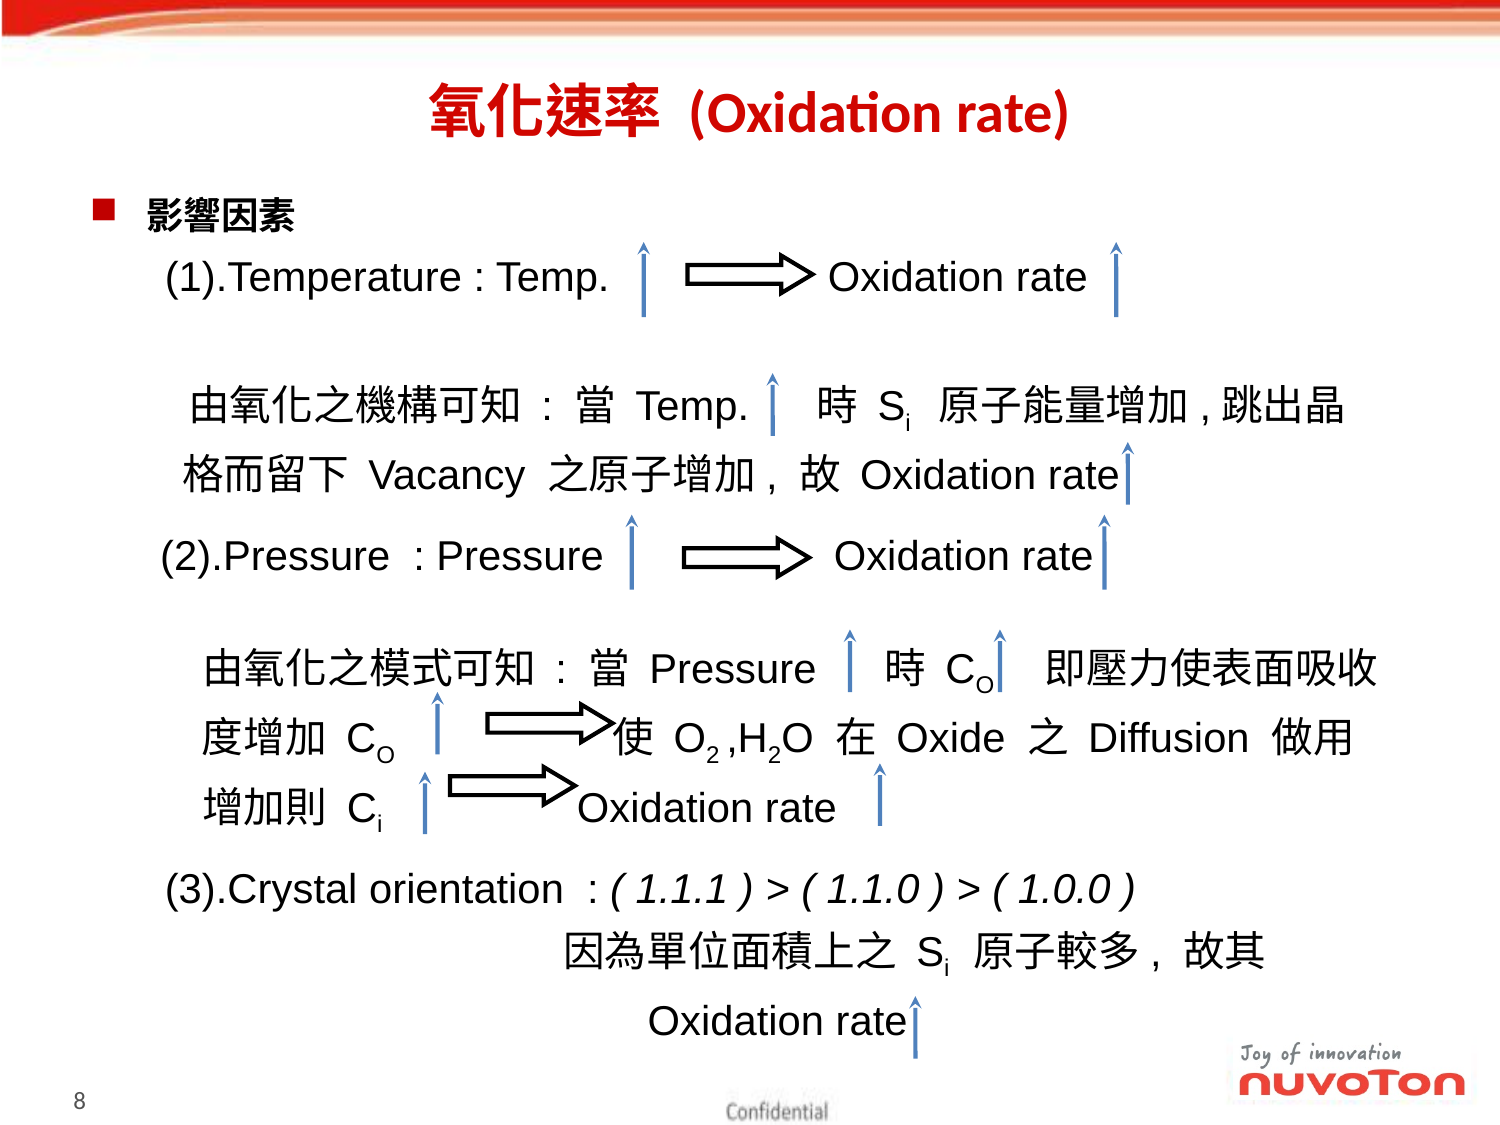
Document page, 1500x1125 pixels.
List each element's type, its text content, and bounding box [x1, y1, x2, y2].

picture [1, 0, 1500, 1125]
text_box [137, 371, 1332, 505]
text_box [149, 241, 1243, 370]
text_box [137, 629, 1379, 835]
text_box [909, 996, 922, 1009]
text_box (3).Crystal orientation : ( 1.1.1 ) > ( 1.1.0 ) > ( 1.0.0 ) 因為單位面積上之 Si 原子較多, 故其 Oxidation rate [149, 854, 1392, 1052]
slide_number 7 [0, 1069, 160, 1125]
title 氧化速率 (Oxidation rate) [75, 66, 1425, 149]
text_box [145, 514, 1238, 627]
list 影響因素 [75, 184, 1425, 1005]
